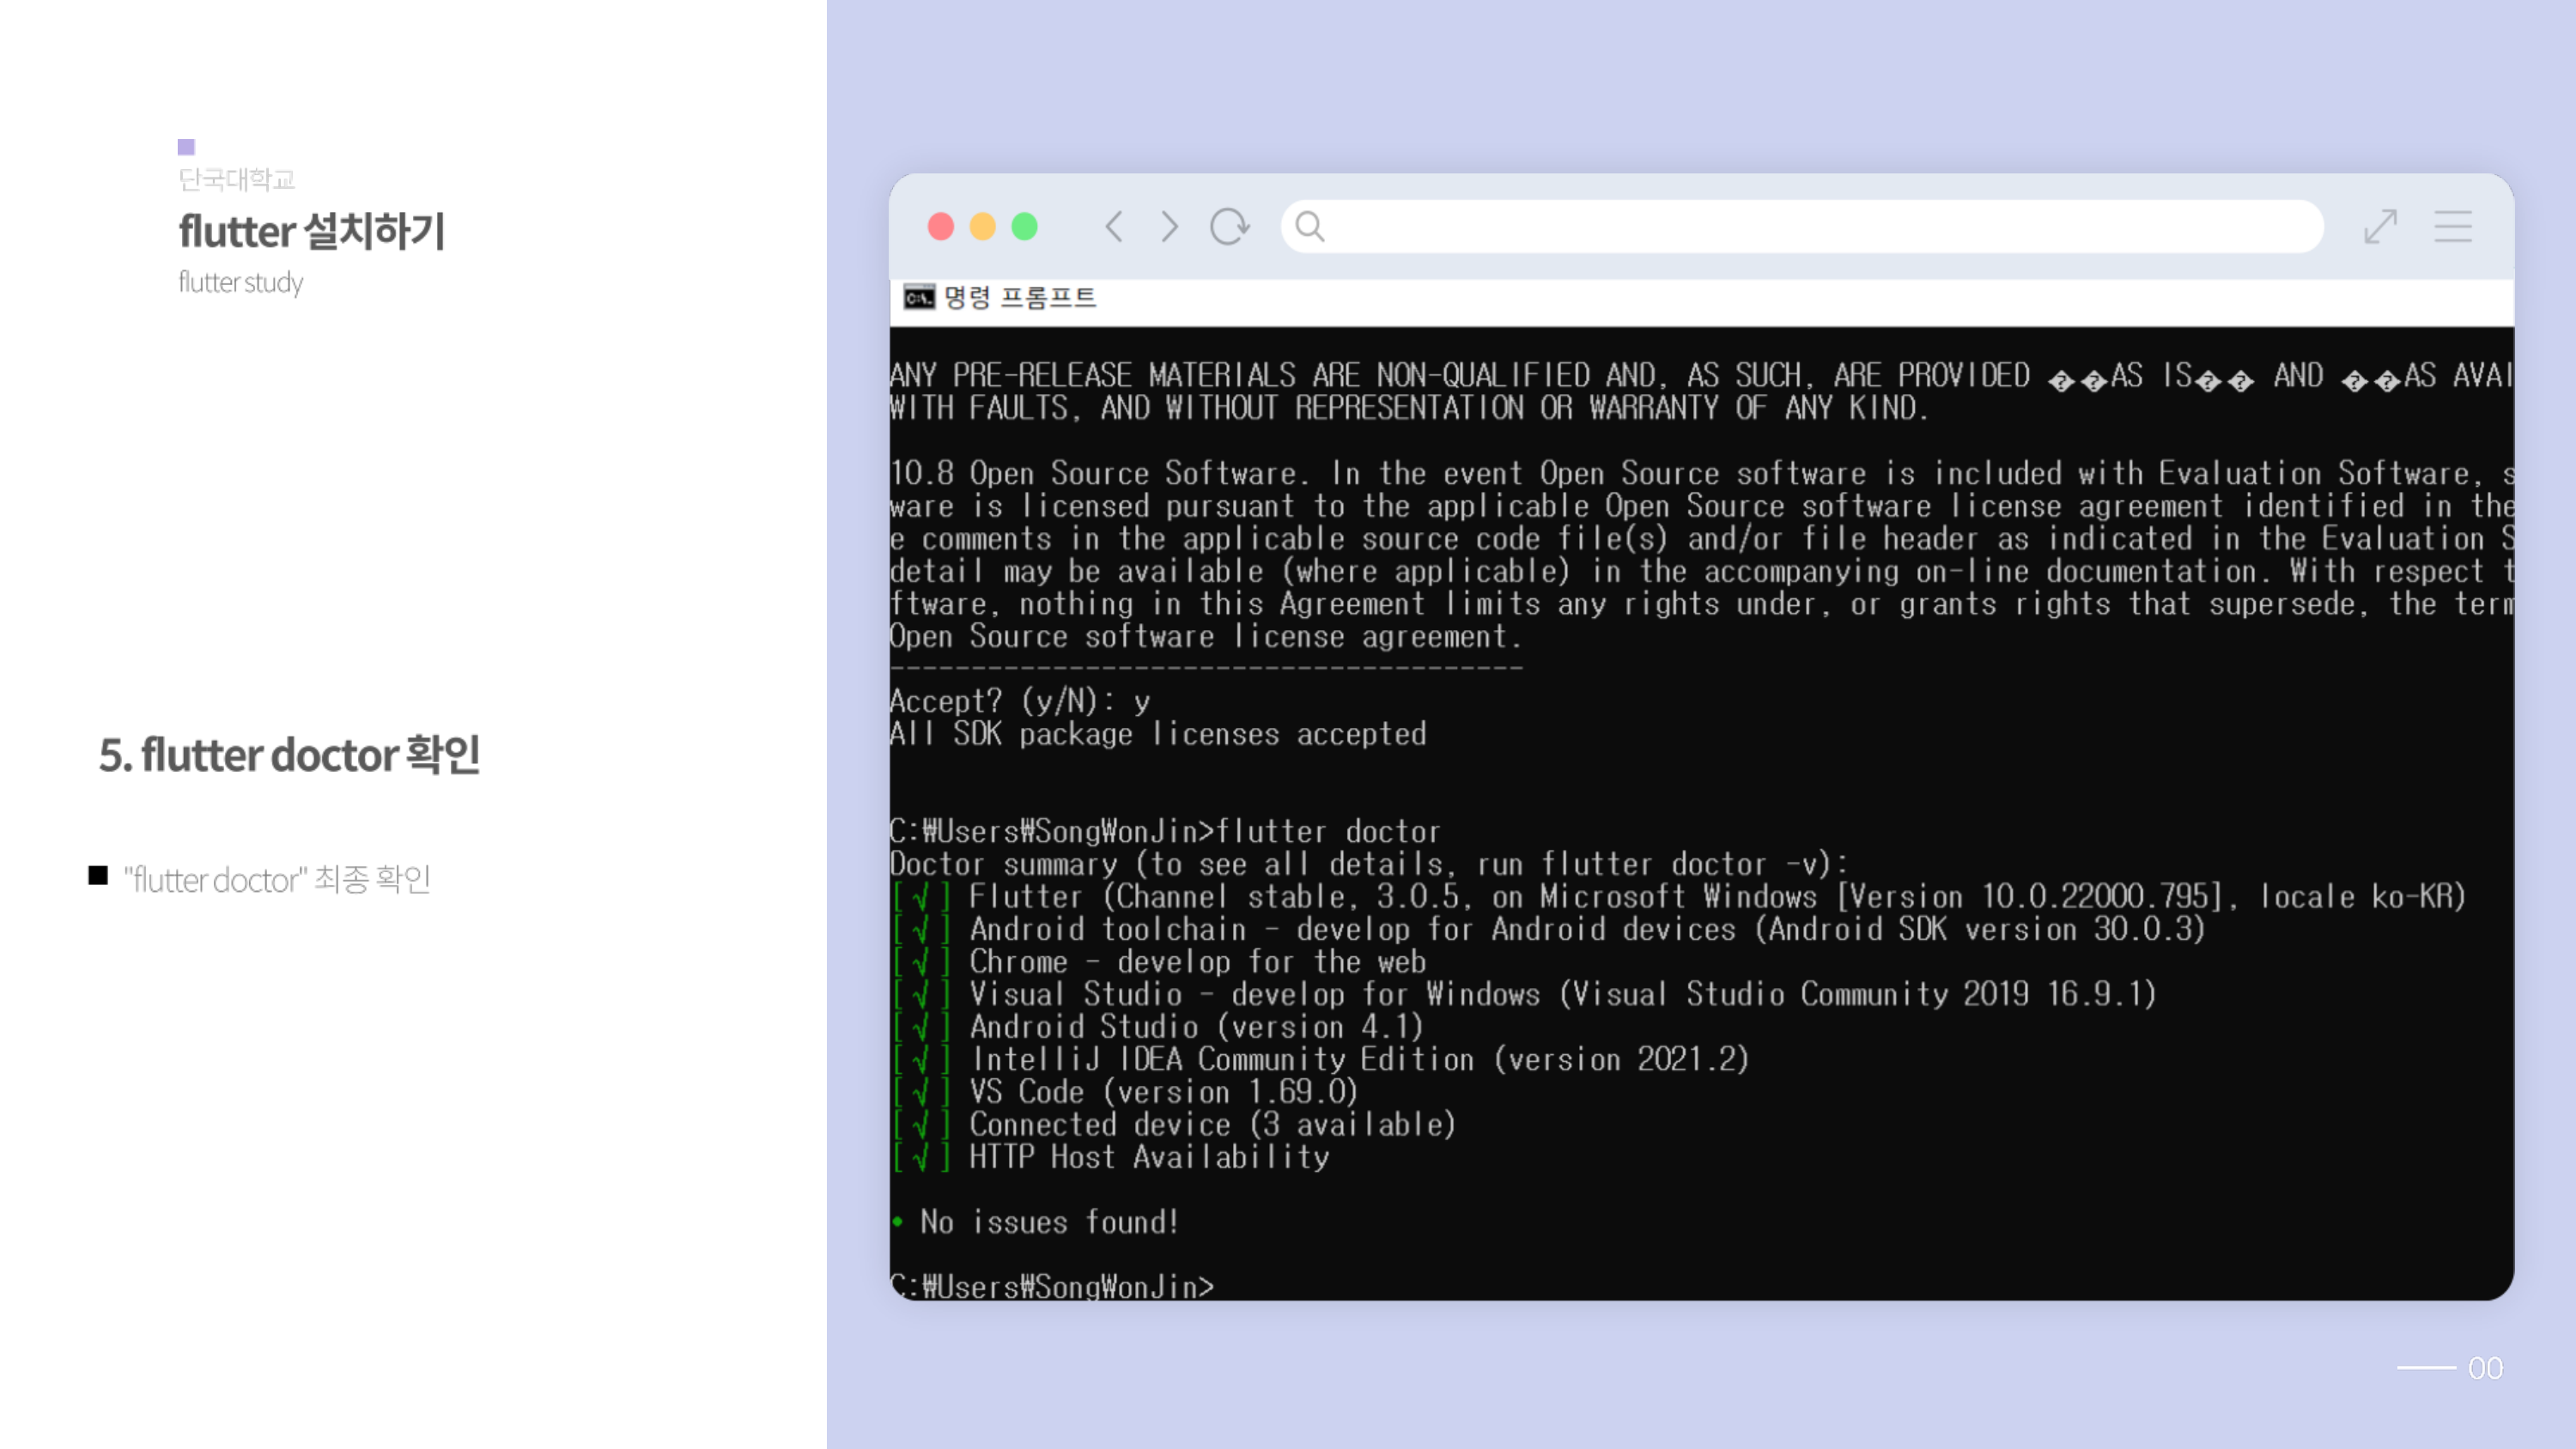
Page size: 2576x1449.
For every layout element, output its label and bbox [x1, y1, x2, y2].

picture [2464, 1342, 2519, 1403]
text_box [889, 173, 2515, 1302]
picture [52, 0, 827, 1449]
text_box [178, 139, 196, 156]
text_box [2397, 1361, 2457, 1375]
text_box [827, 0, 2576, 1449]
